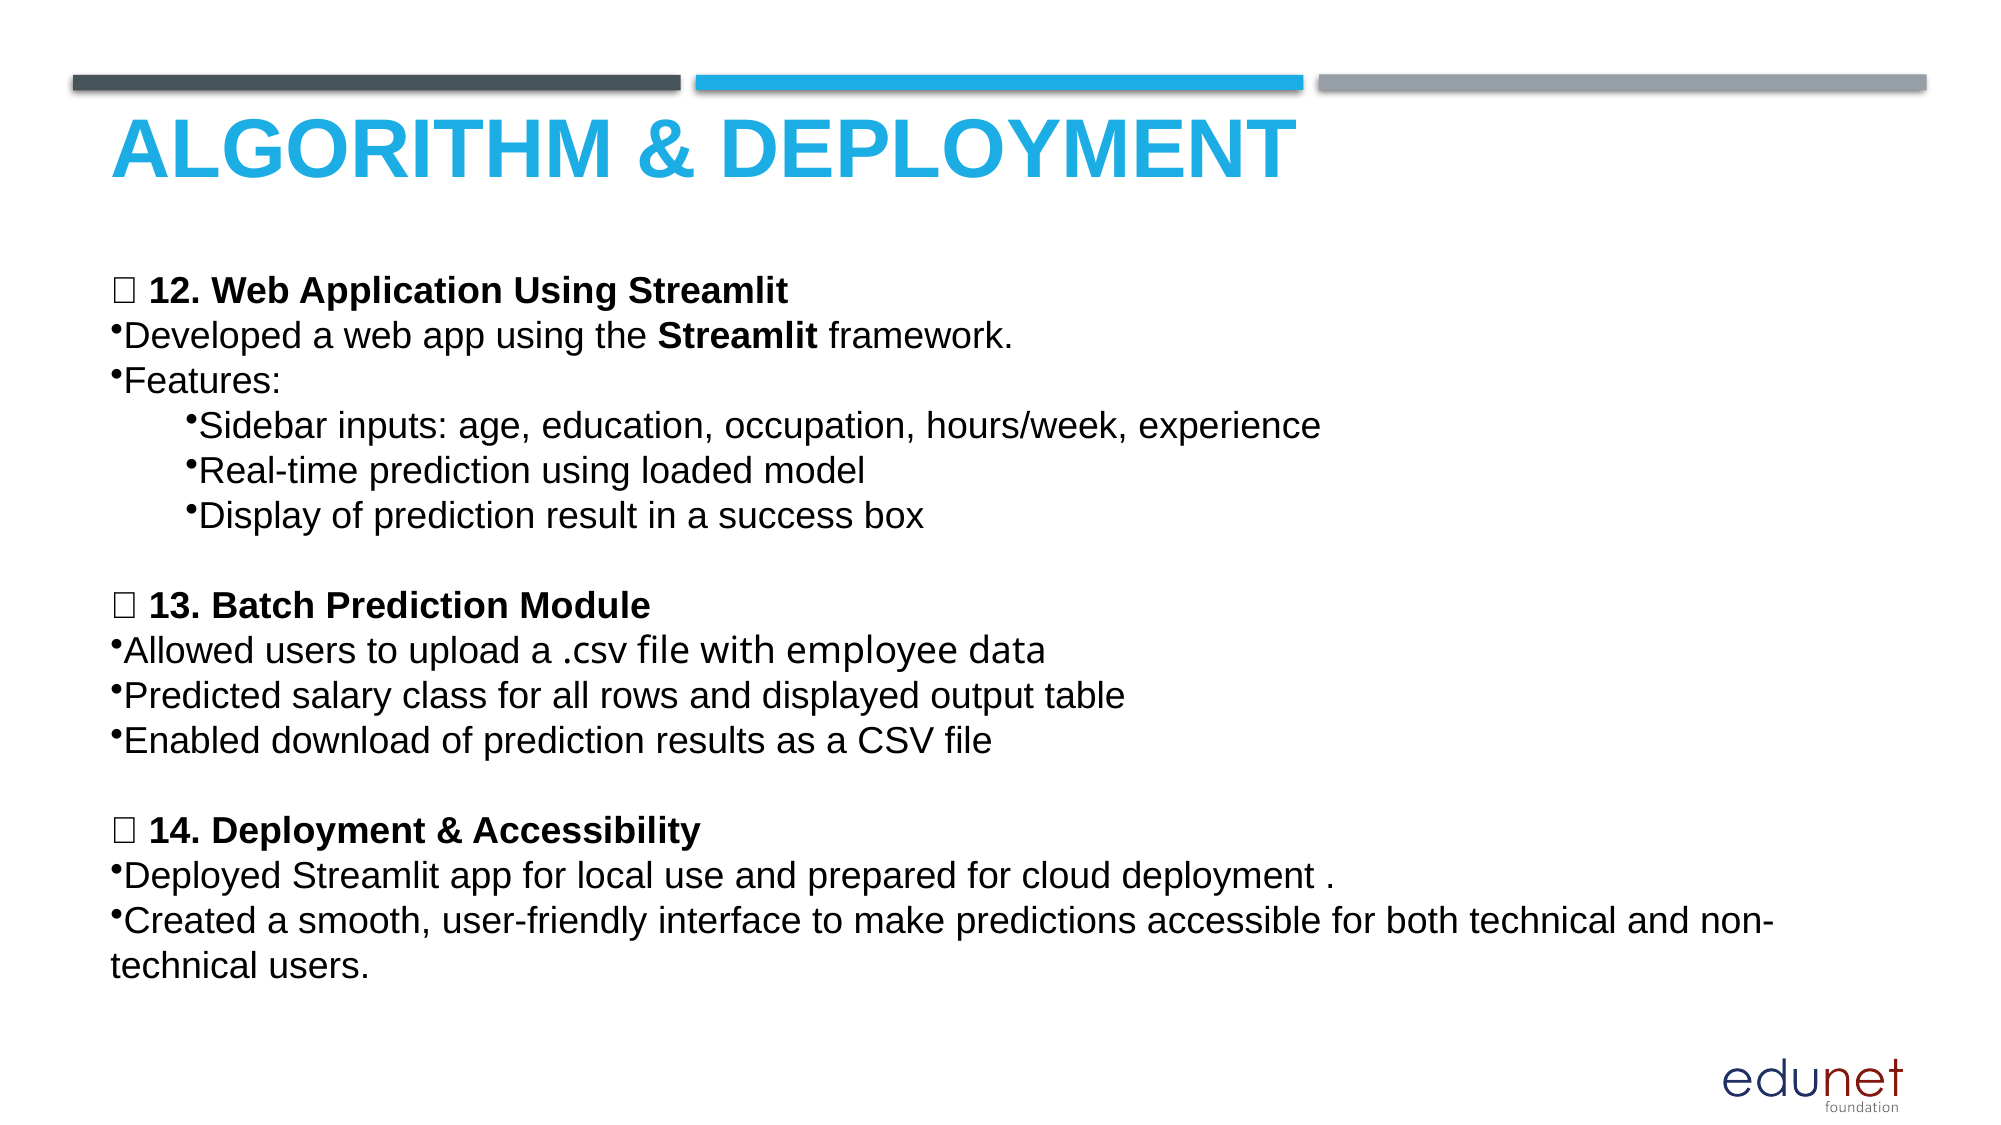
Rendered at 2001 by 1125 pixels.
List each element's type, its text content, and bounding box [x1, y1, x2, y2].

picture [1719, 1056, 1905, 1116]
title Algorithm & Deployment [95, 115, 1905, 203]
list 🔹 12. Web Application Using Streamlit Developed a web app using the Streamlit framework. Features: Sidebar inputs: age, education, occupation, hours/week, experience Real-time prediction using loaded model Display of prediction result in a success box 🔹 13. Batch Prediction Module Allowed users to upload a .csv file with employee data Predicted salary class for all rows and displayed output table Enabled download of prediction results as a CSV file 🔹 14. Deployment & Accessibility Deployed Streamlit app for local use and prepared for cloud deployment . Created a smooth, user-friendly interface to make predictions accessible for both technical and non-technical users. [95, 258, 1905, 1039]
